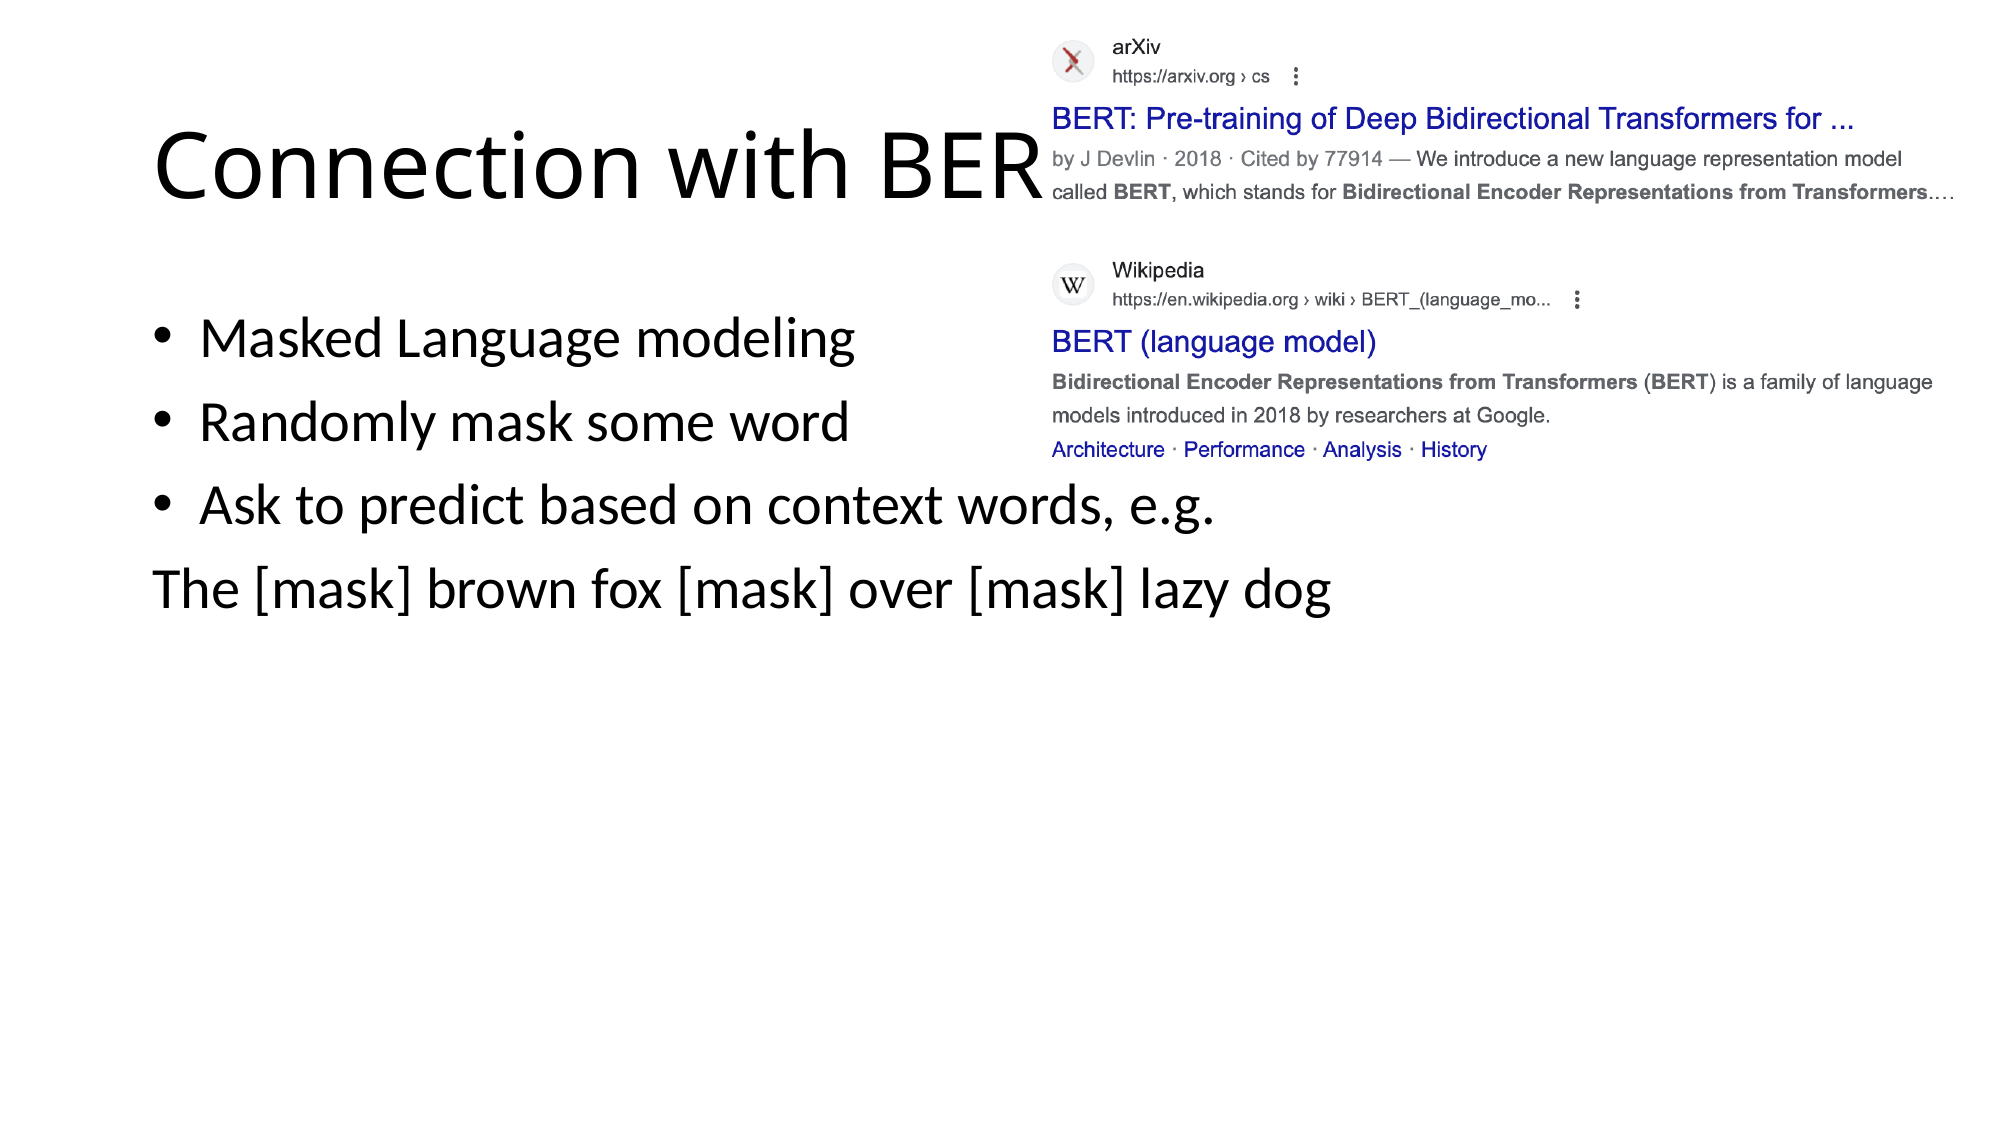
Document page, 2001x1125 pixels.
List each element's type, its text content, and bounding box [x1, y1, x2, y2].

title Connection with BERT [137, 59, 1044, 278]
picture [1044, 19, 1964, 470]
list Masked Language modeling Randomly mask some word Ask to predict based on context words, e.g. The [mask] brown fox [mask] over [mask] lazy dog [137, 299, 1863, 1014]
